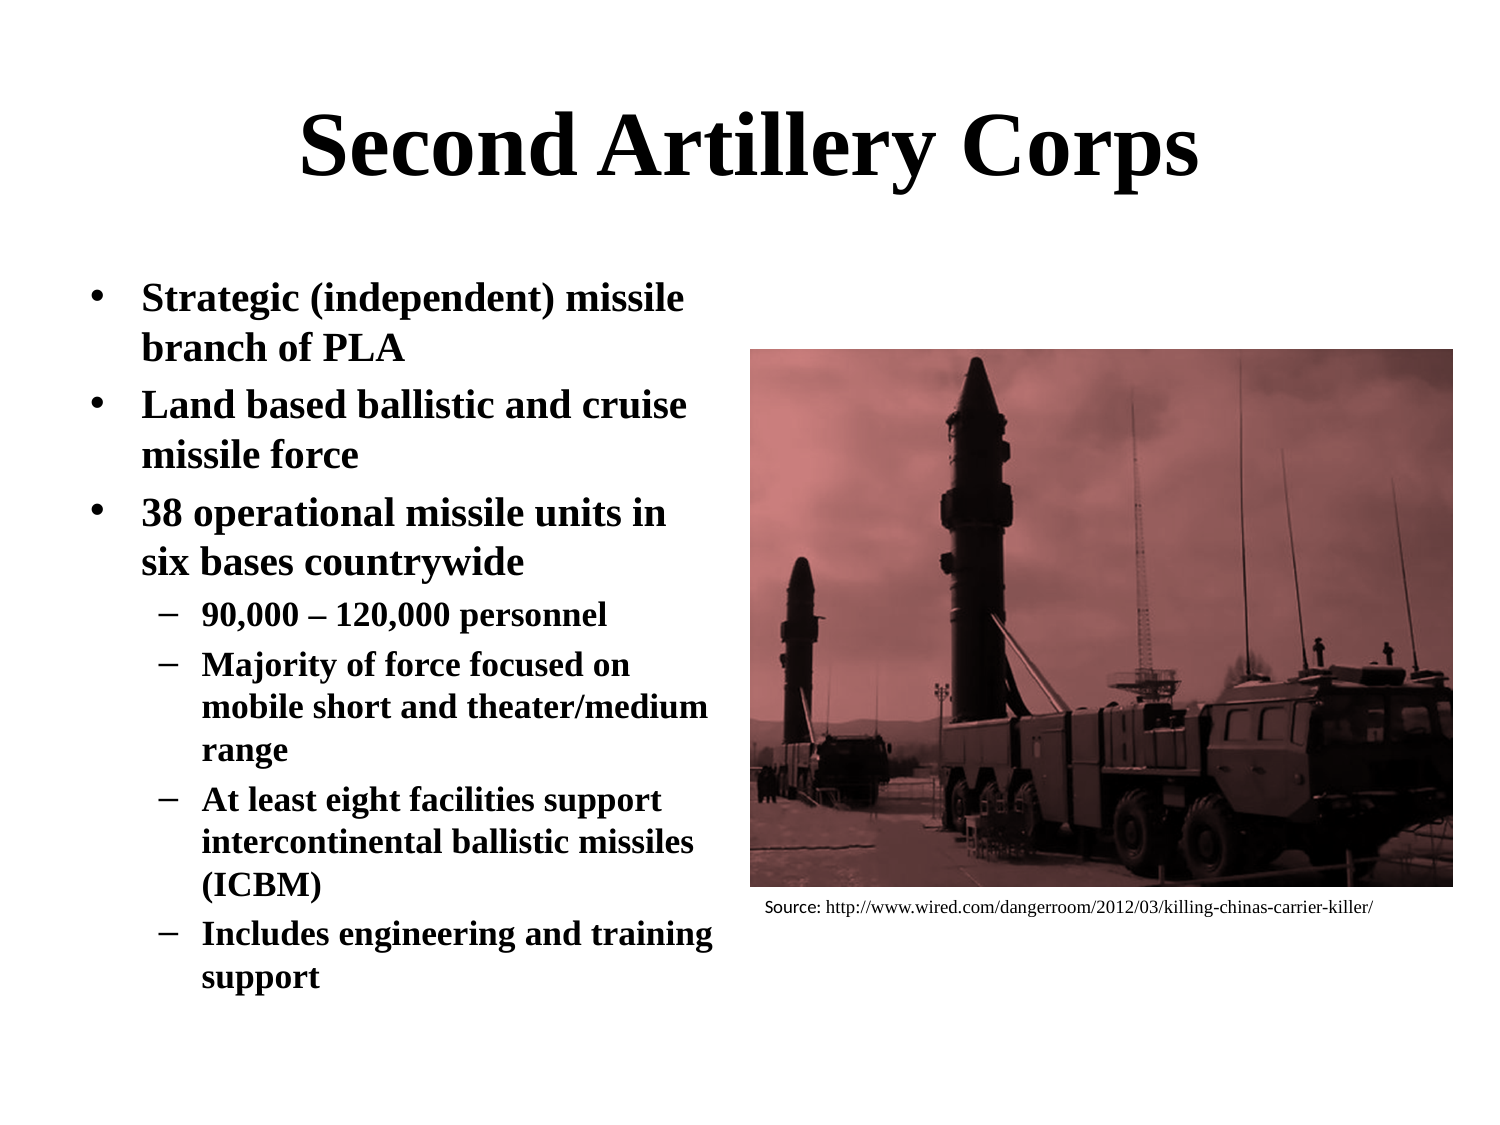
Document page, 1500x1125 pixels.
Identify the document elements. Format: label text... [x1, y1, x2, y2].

title Second Artillery Corps [75, 45, 1425, 233]
text_box Source: http://www.wired.com/dangerroom/2012/03/killing-chinas-carrier-killer/ [750, 887, 1463, 988]
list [749, 349, 1454, 887]
list Strategic (independent) missile branch of PLA Land based ballistic and cruise missile force 38 operational missile units in six bases countrywide 90,000 – 120,000 personnel Majority of force focused on mobile short and theater/medium range At least eight facilities support intercontinental ballistic missiles (ICBM) Includes engineering and training support [75, 262, 738, 1005]
